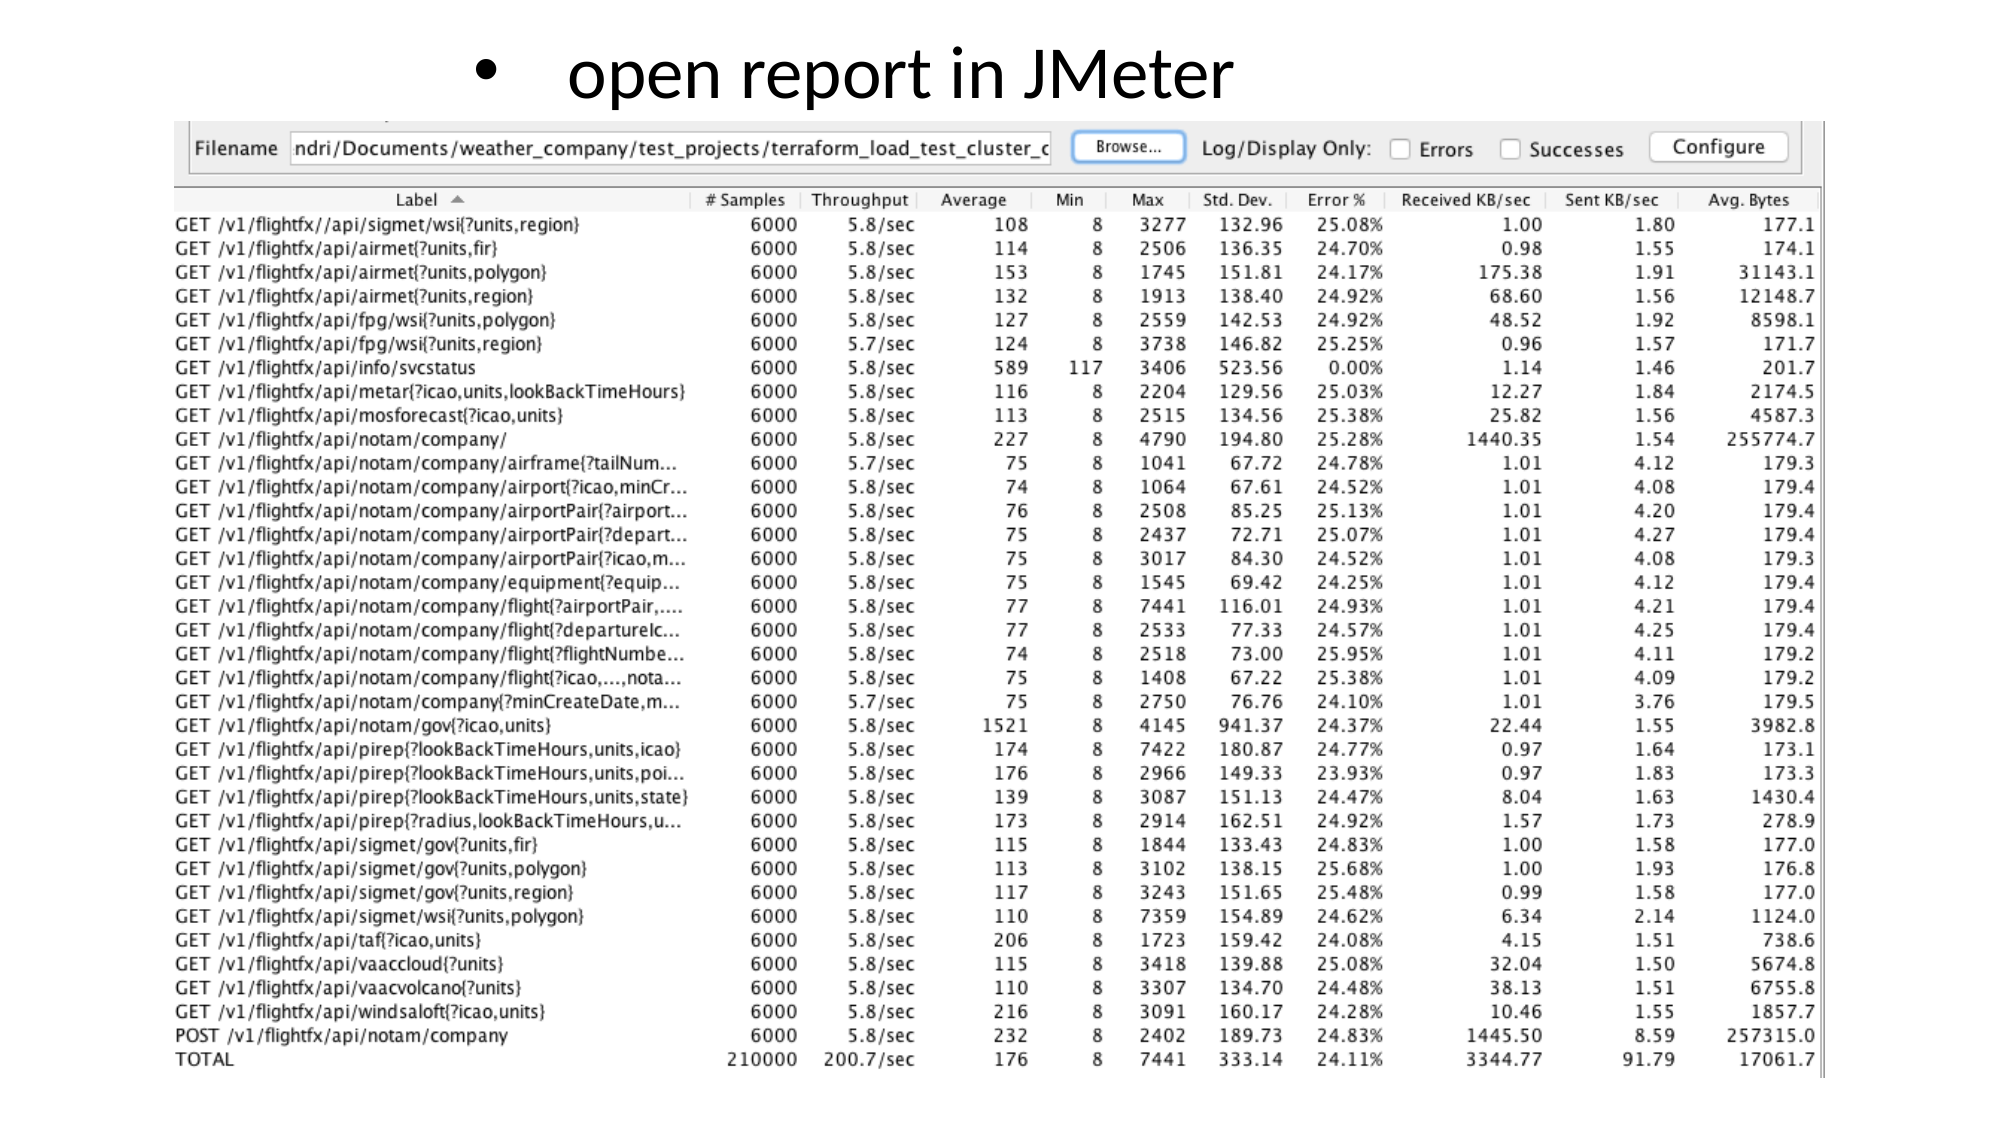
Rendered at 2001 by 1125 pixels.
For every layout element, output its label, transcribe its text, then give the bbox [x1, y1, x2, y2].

picture [174, 121, 1825, 1078]
text_box open report in JMeter [459, 16, 1541, 121]
